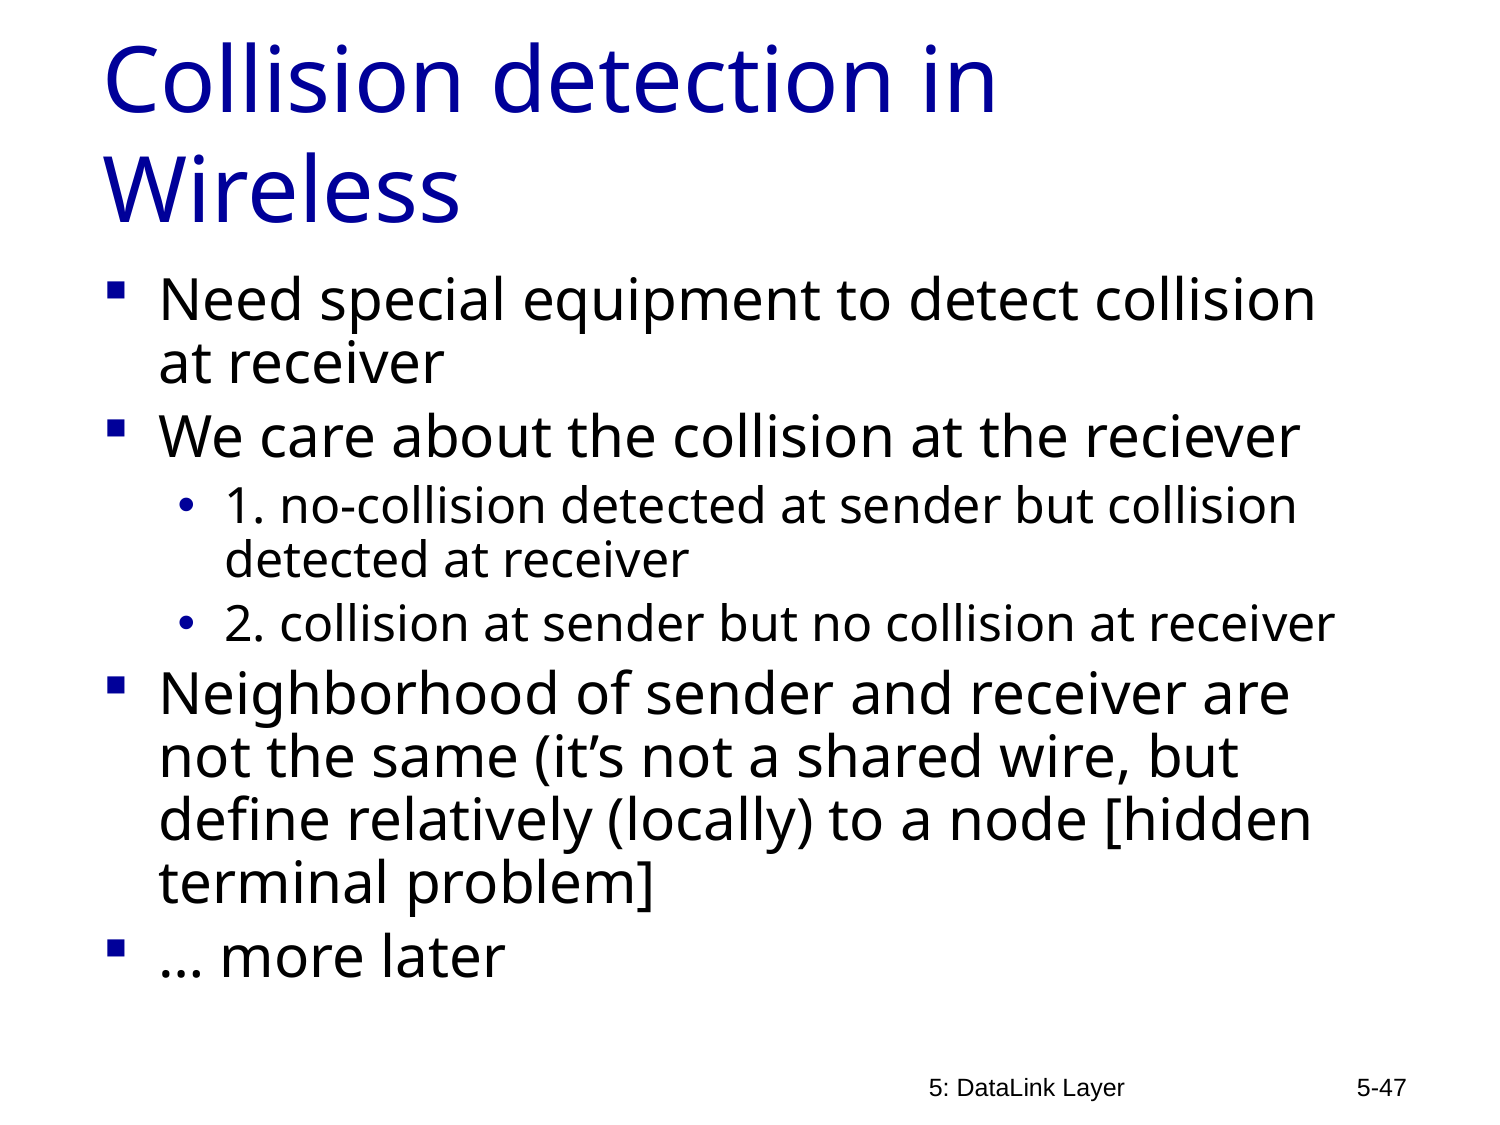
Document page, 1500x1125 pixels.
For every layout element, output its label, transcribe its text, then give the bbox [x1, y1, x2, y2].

title Collision detection in Wireless [87, 37, 1363, 225]
list Need special equipment to detect collision at receiver We care about the collision at the reciever 1. no-collision detected at sender but collision detected at receiver 2. collision at sender but no collision at receiver Neighborhood of sender and receiver are not the same (it’s not a shared wire, but define relatively (locally) to a node [hidden terminal problem] … more later [87, 262, 1363, 1025]
footer 5: DataLink Layer [914, 1064, 1342, 1125]
slide_number 5-47 [1342, 1064, 1454, 1125]
